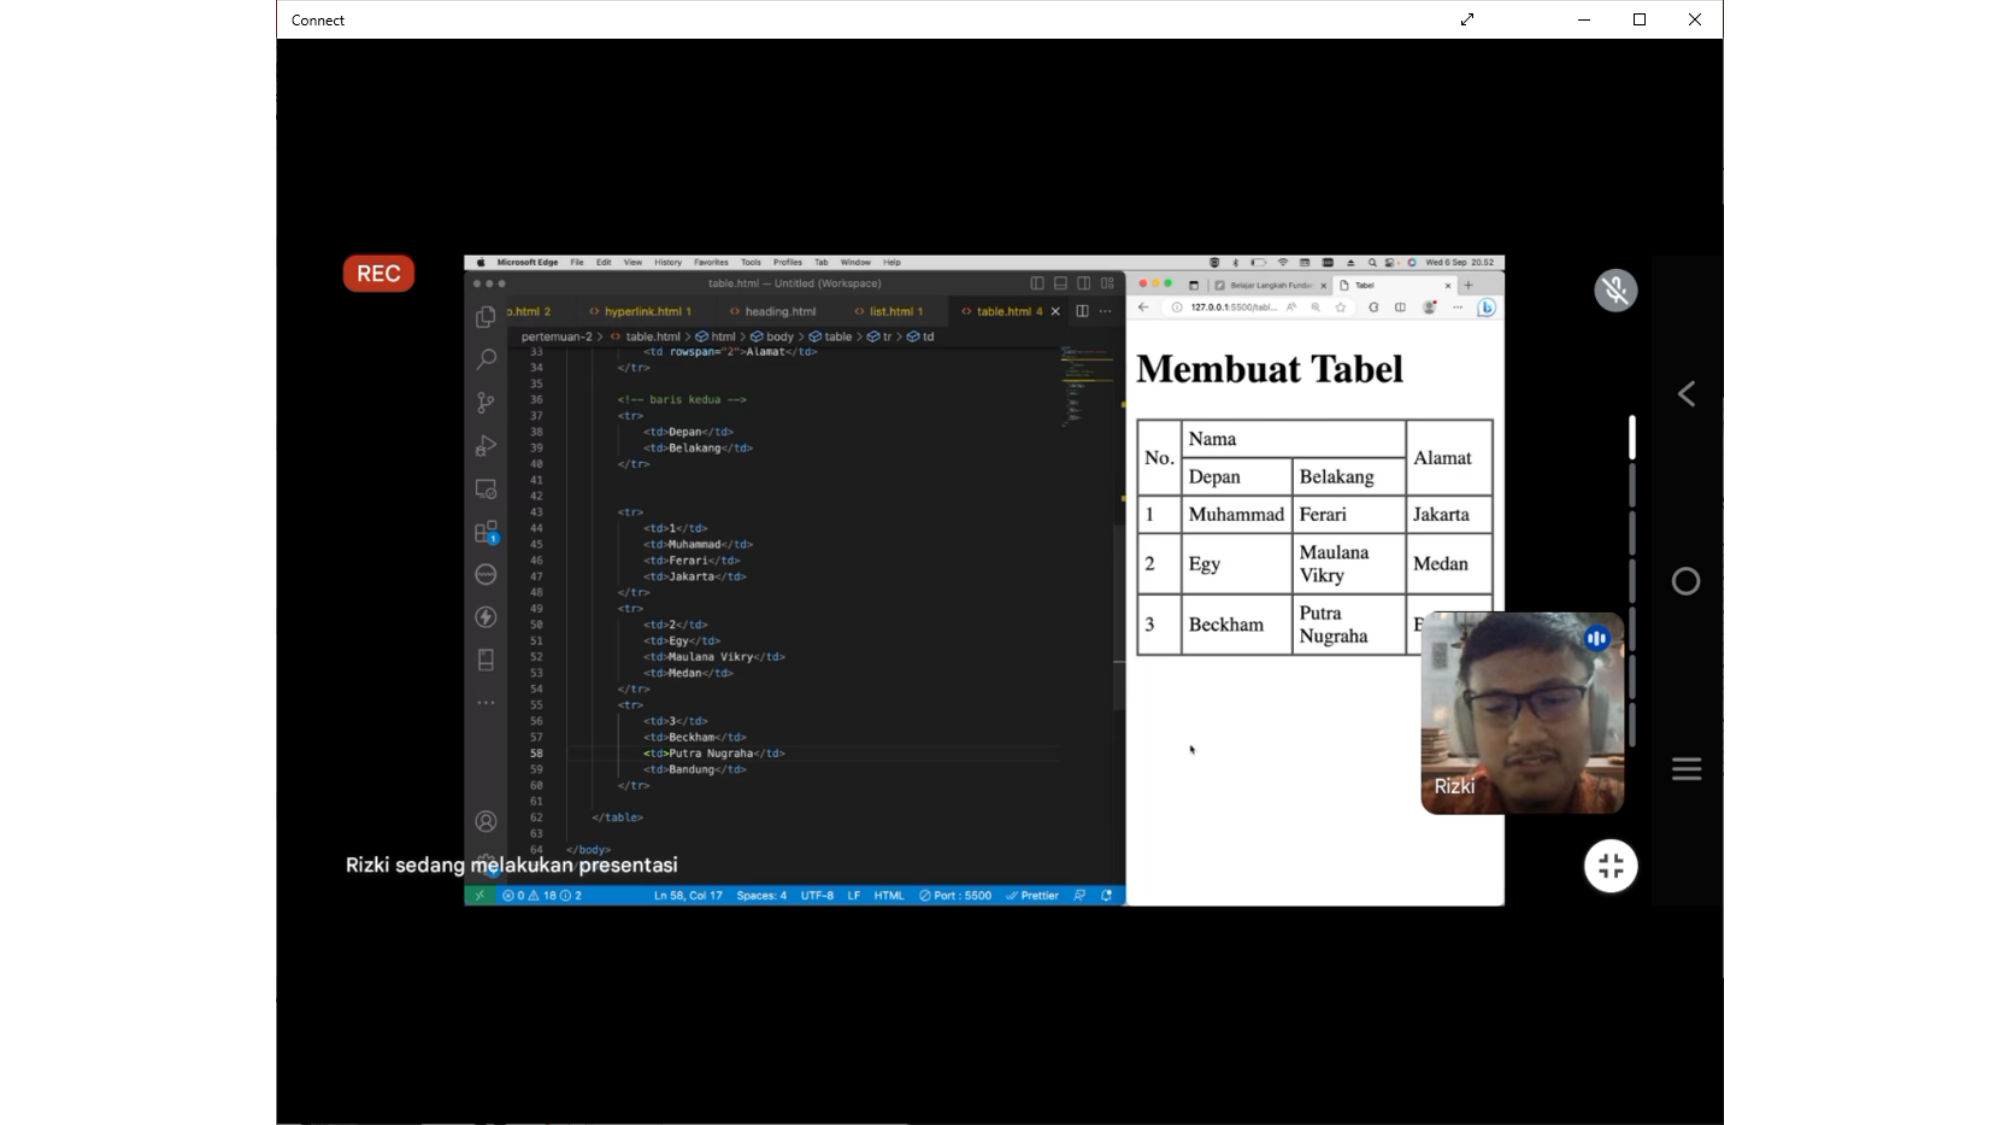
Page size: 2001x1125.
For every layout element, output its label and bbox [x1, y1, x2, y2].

picture [275, 0, 1724, 1125]
